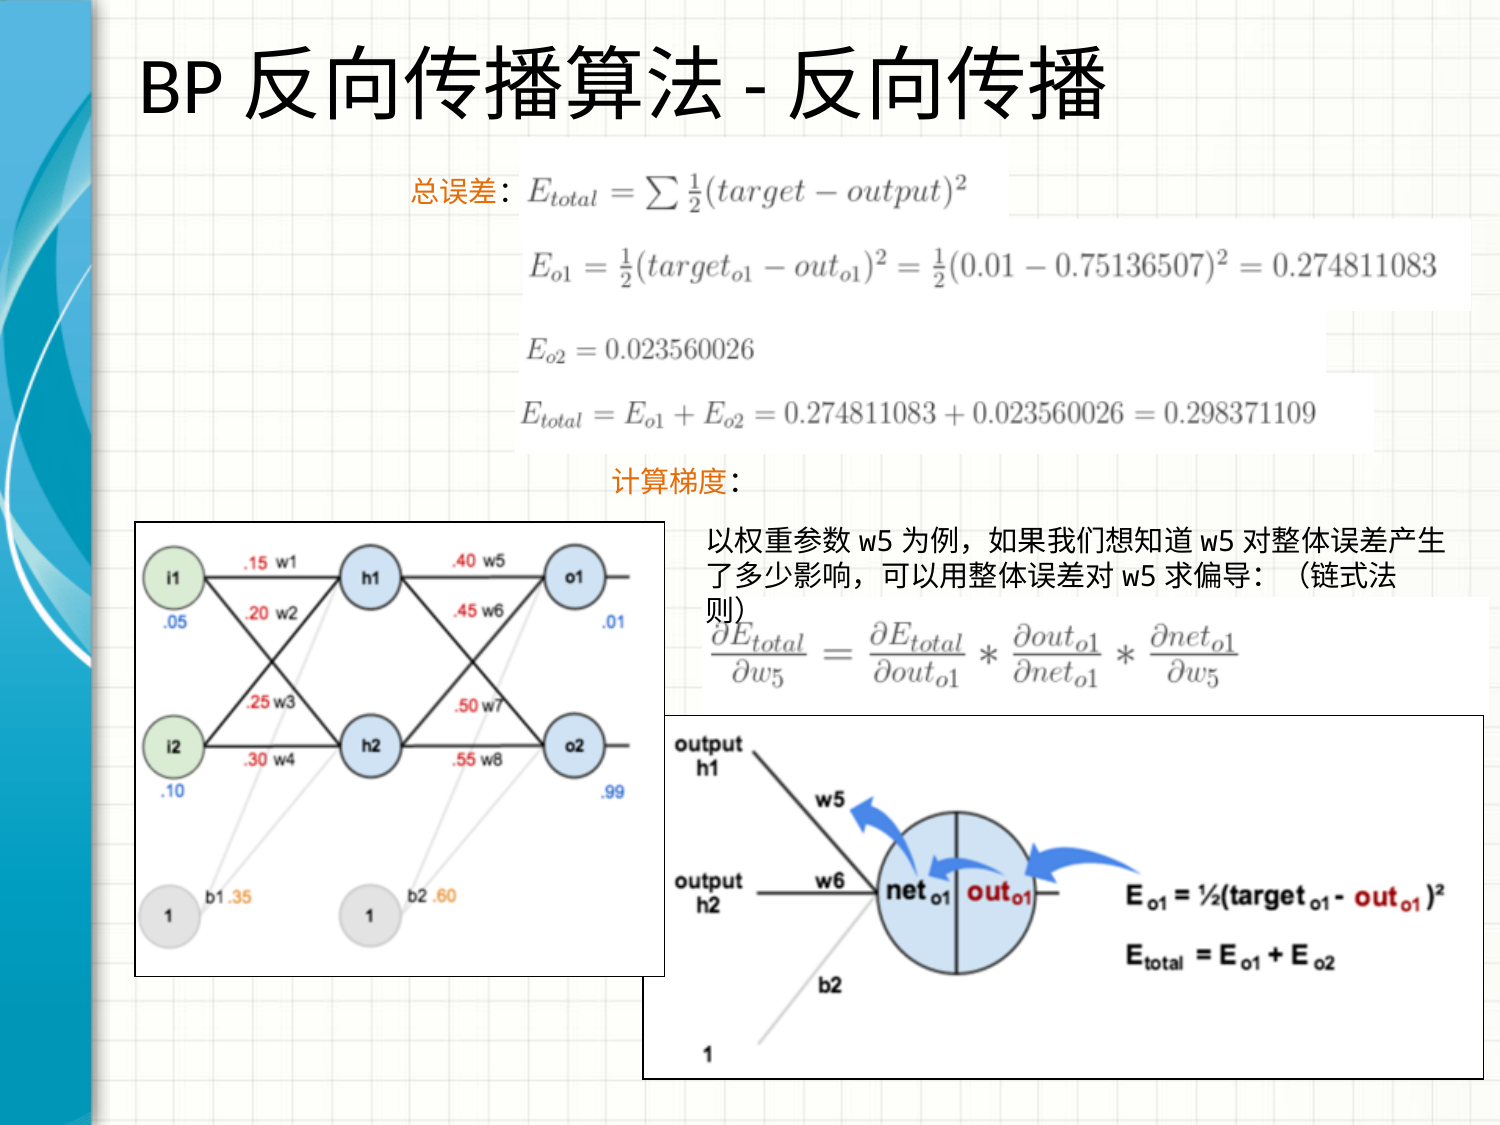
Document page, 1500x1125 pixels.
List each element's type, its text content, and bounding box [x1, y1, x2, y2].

picture [0, 0, 1500, 1125]
text_box 计算梯度： [596, 462, 1146, 506]
title BP反向传播算法-反向传播 [123, 24, 1386, 138]
text_box 总误差： [395, 166, 514, 216]
text_box 以权重参数w5为例，如果我们想知道w5对整体误差产生了多少影响，可以用整体误差对w5求偏导：（链式法则） [690, 515, 1471, 635]
